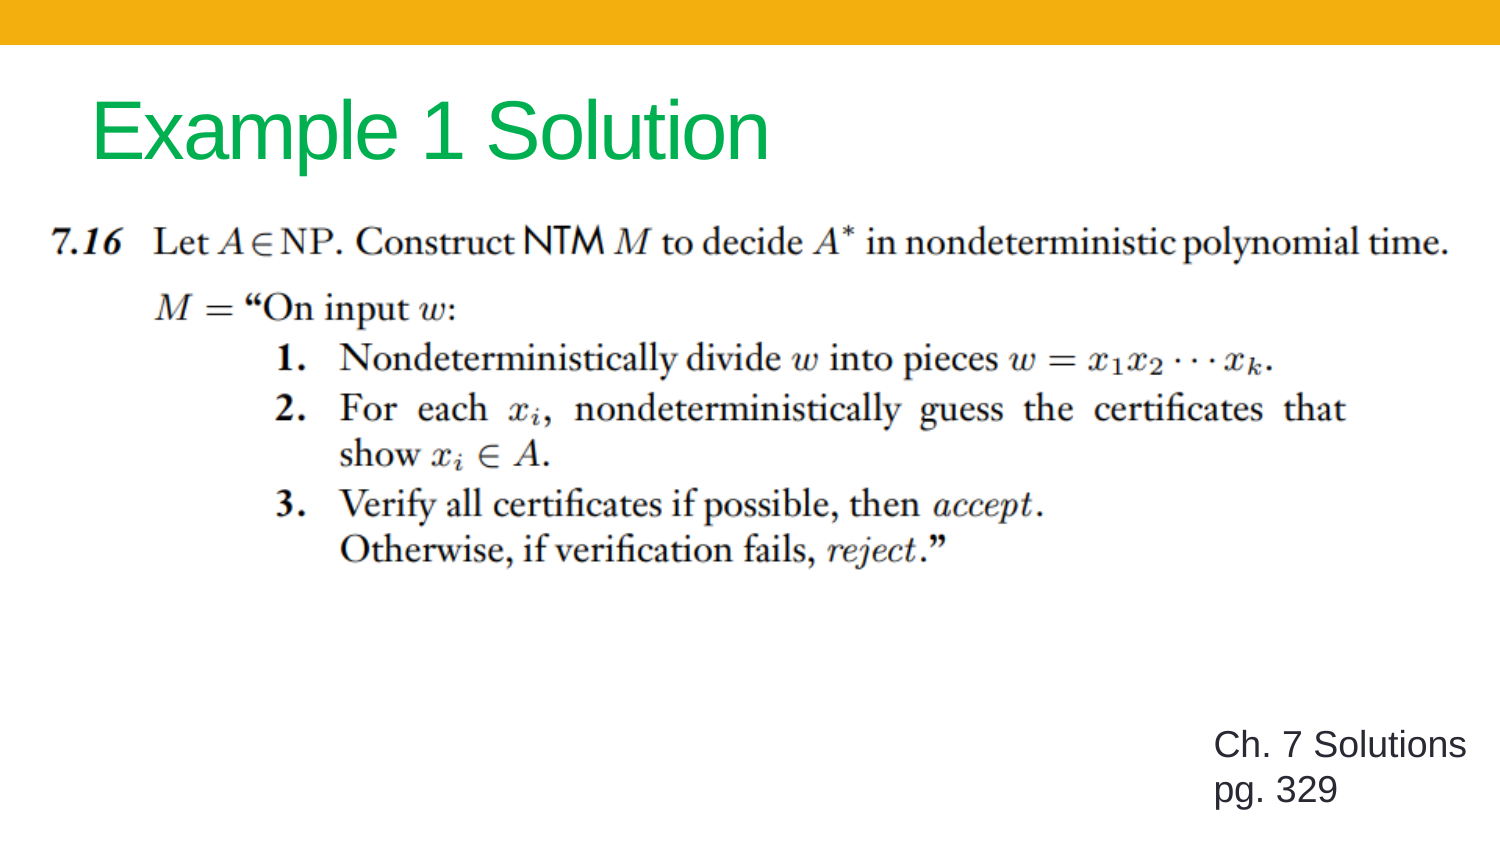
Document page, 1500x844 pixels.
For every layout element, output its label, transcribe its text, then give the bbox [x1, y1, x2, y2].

title Example 1 Solution [75, 65, 1425, 188]
picture [38, 215, 1462, 579]
text_box Ch. 7 Solutions pg. 329 [1198, 712, 1500, 818]
